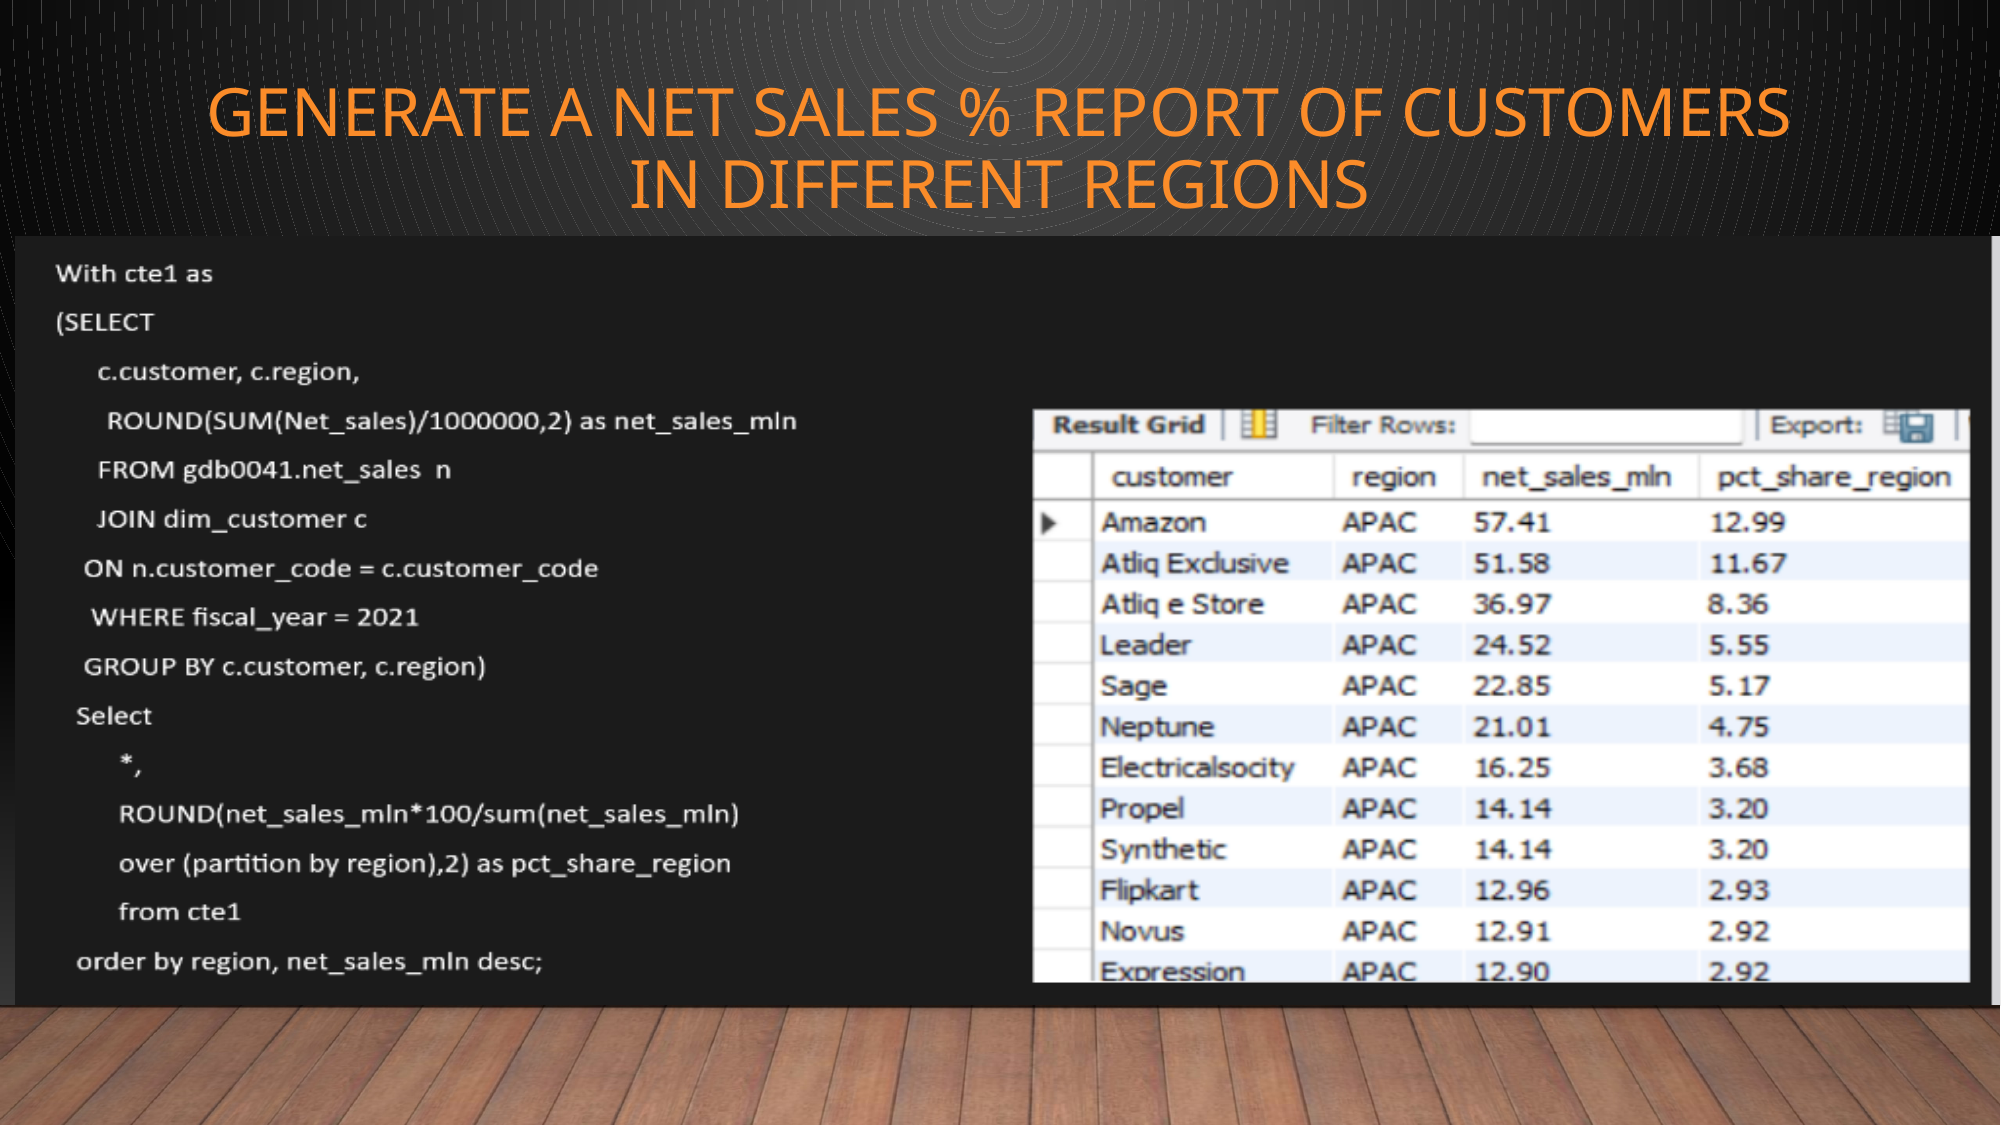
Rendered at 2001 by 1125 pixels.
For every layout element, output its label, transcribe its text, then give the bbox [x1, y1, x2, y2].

title GENERATE A NET SALES % REPORT OF CUSTOMERS IN DIFFERENT REGIONS [43, 64, 1957, 236]
picture [0, 236, 2000, 1125]
